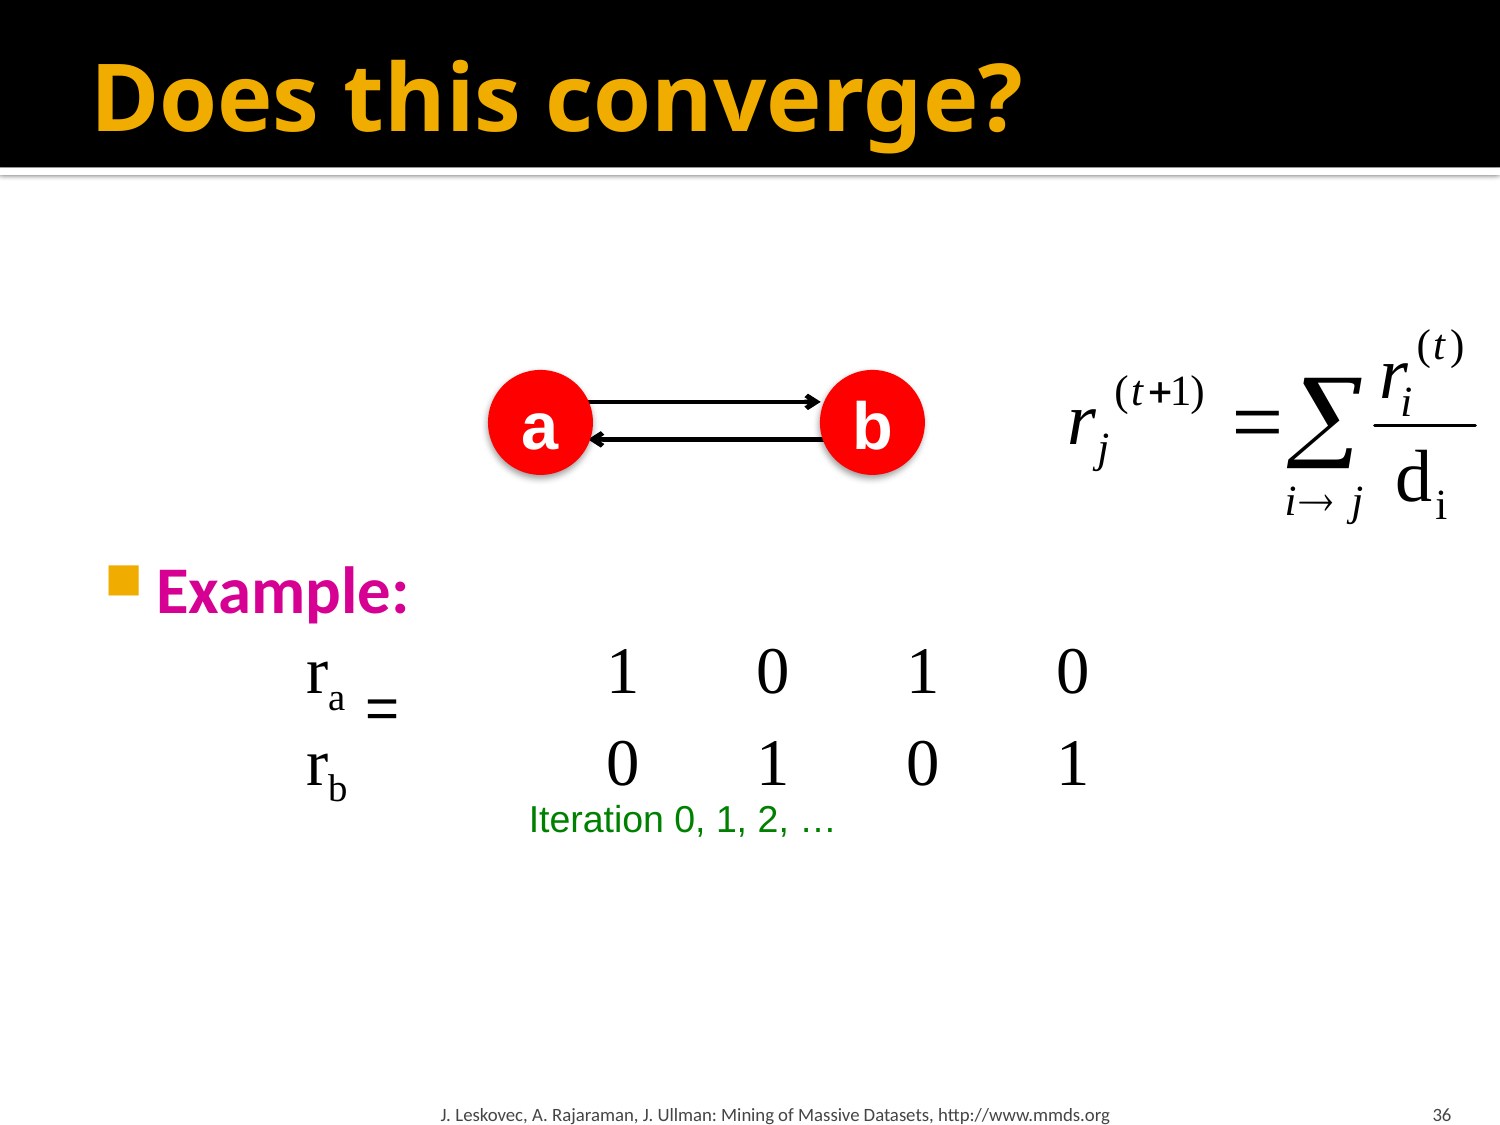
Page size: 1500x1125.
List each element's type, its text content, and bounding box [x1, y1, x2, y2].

text_box b [819, 369, 926, 476]
footer J. Leskovec, A. Rajaraman, J. Ullman: Mining of Massive Datasets, http://www.mmds.org [433, 1080, 1337, 1125]
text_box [1056, 308, 1488, 537]
text_box a [487, 369, 594, 476]
slide_number 36 [1345, 1080, 1467, 1125]
list Example: ra 1 0 1 0 rb 0 1 0 1 [75, 212, 1425, 1075]
text_box Iteration 0, 1, 2, … [514, 787, 853, 848]
text_box = [350, 662, 415, 748]
title Does this converge? [75, 12, 1425, 175]
